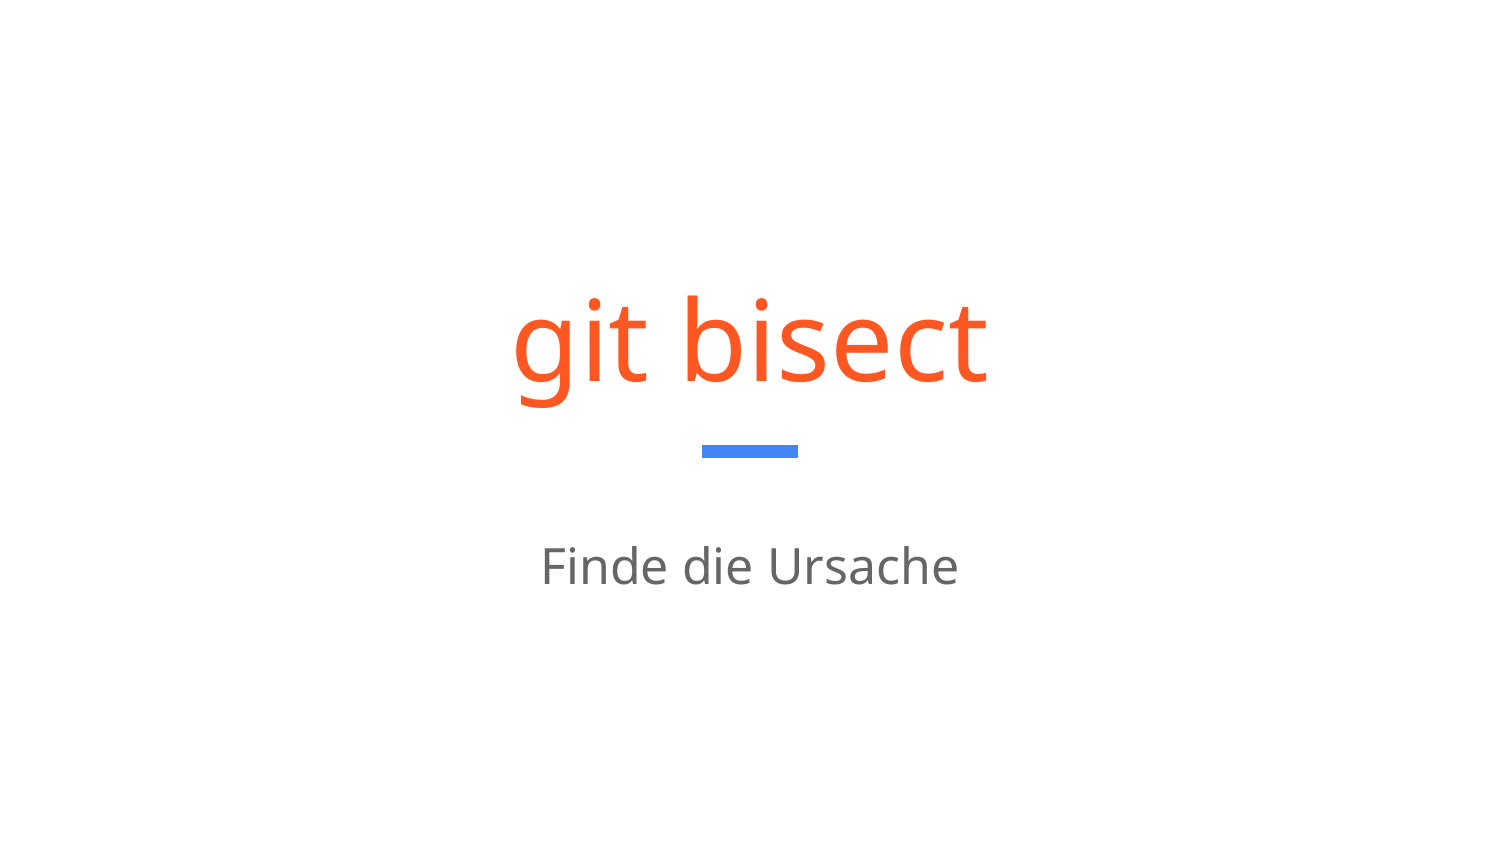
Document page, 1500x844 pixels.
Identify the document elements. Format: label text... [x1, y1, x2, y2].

subtitle Finde die Ursache [51, 519, 1449, 640]
title git bisect [51, 97, 1449, 419]
